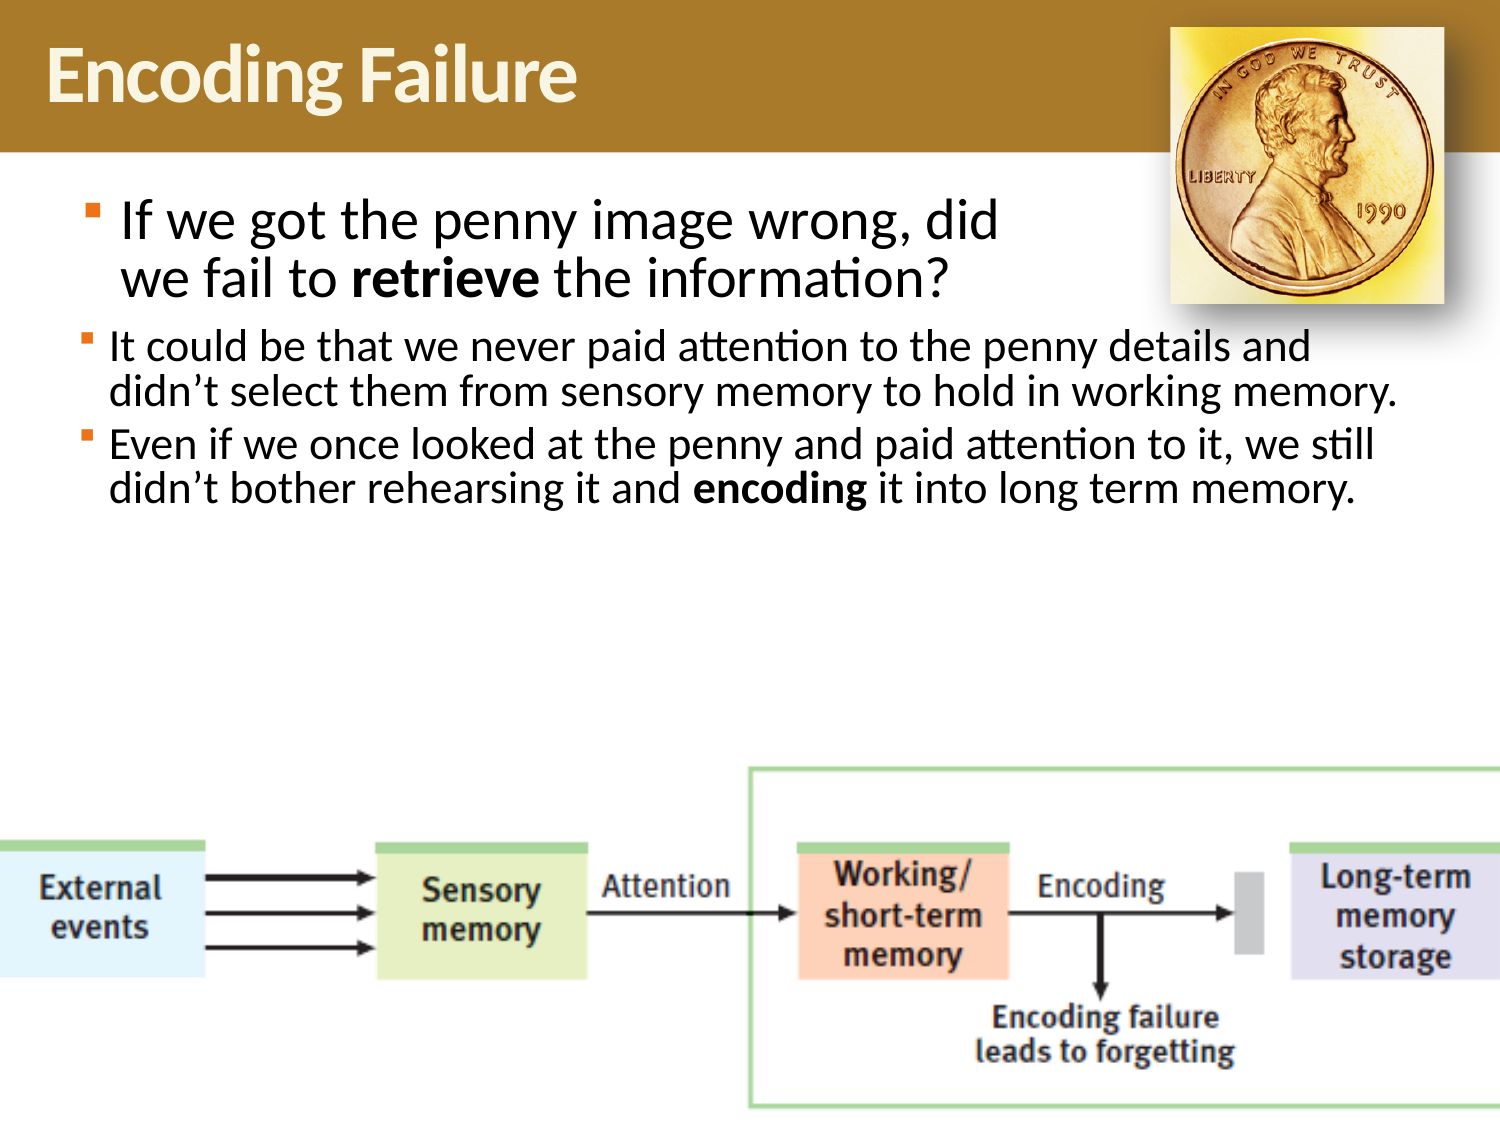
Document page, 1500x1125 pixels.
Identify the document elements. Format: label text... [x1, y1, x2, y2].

picture [1170, 27, 1445, 304]
list It could be that we never paid attention to the penny details and didn’t select them from sensory memory to hold in working memory. Even if we once looked at the penny and paid attention to it, we still didn’t bother rehearsing it and encoding it into long term memory. [63, 319, 1437, 556]
title Encoding Failure [0, 0, 1500, 153]
list If we got the penny image wrong, did we fail to retrieve the information? [66, 185, 1084, 319]
picture [0, 751, 1500, 1125]
